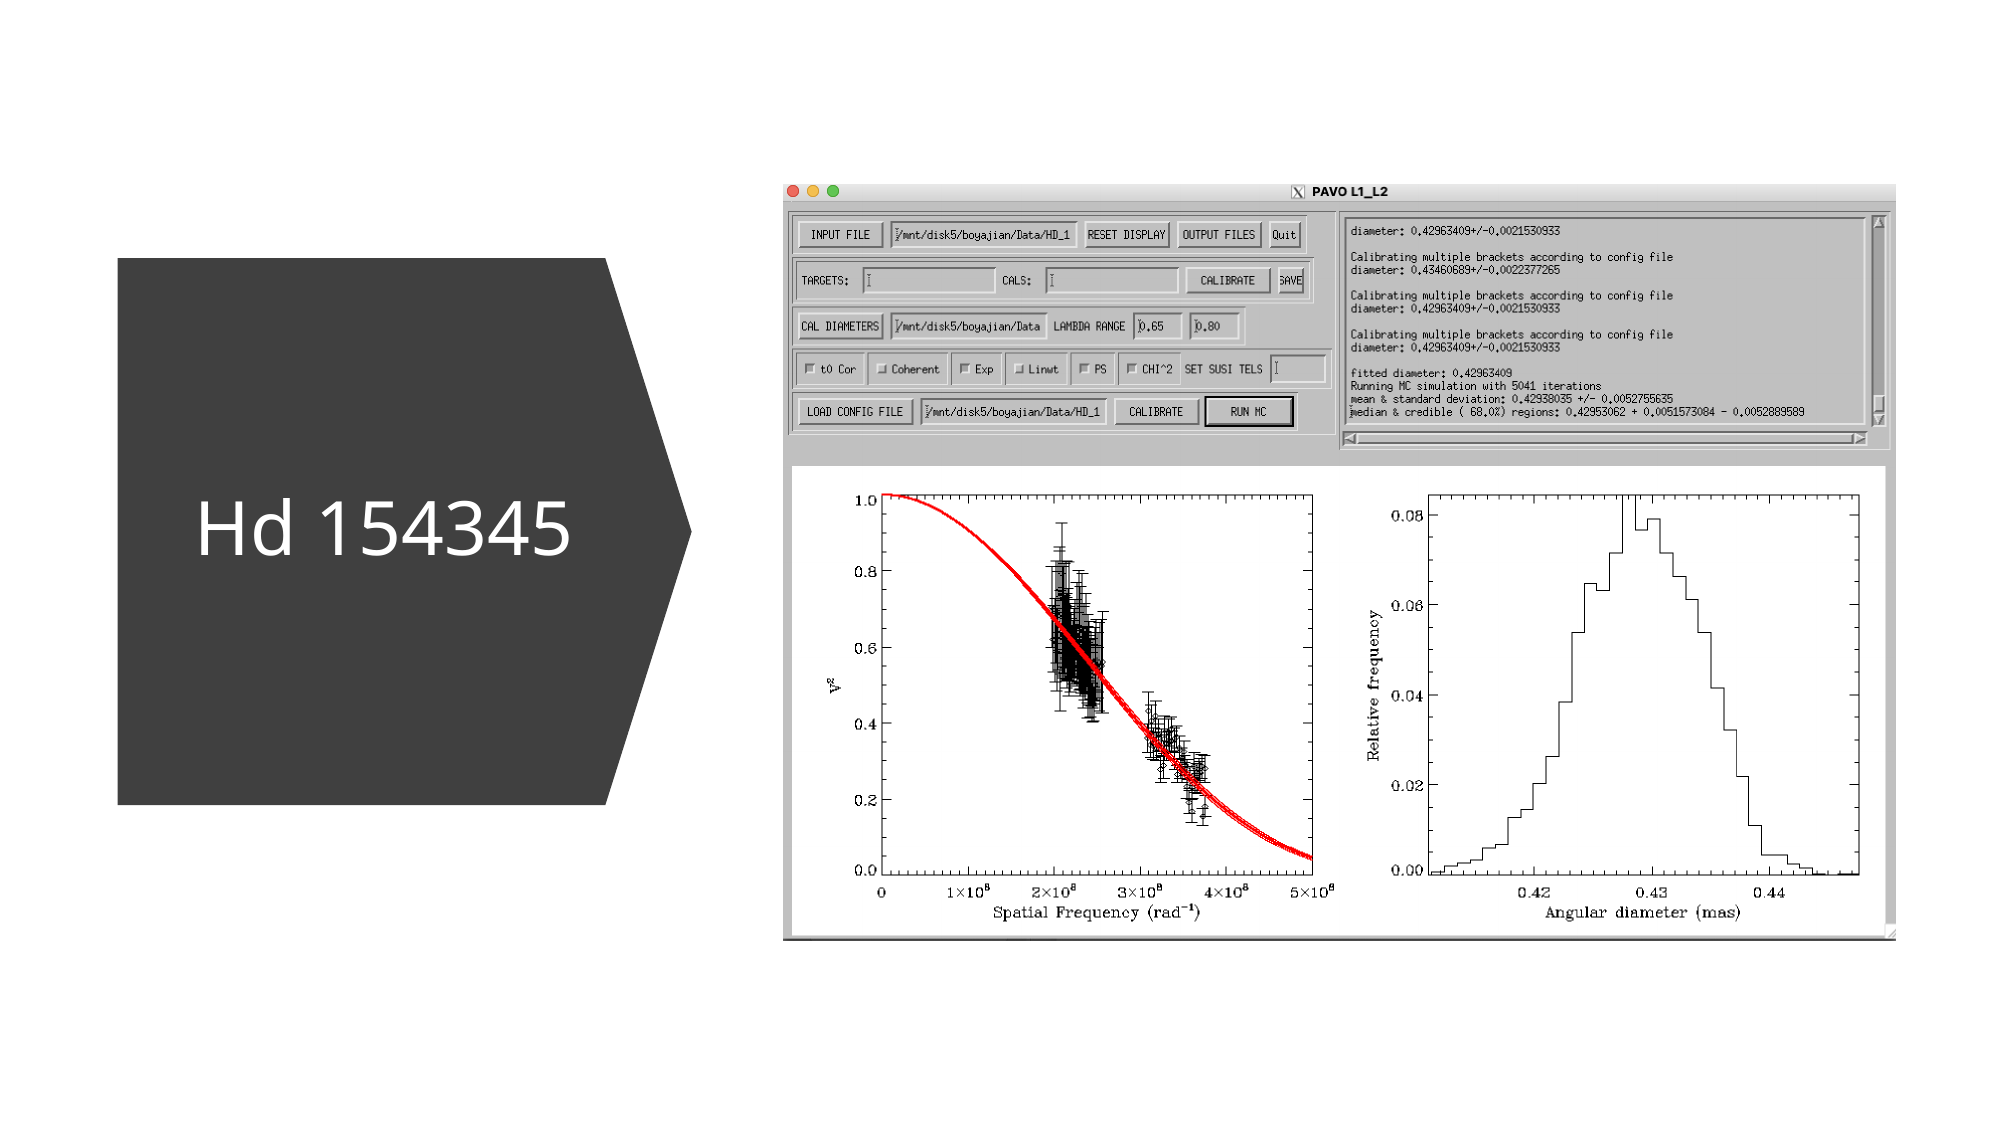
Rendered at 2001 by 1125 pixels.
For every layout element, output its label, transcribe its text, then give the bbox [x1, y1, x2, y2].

title Hd 154345 [168, 322, 601, 741]
text_box [116, 256, 694, 807]
picture [783, 183, 1897, 941]
